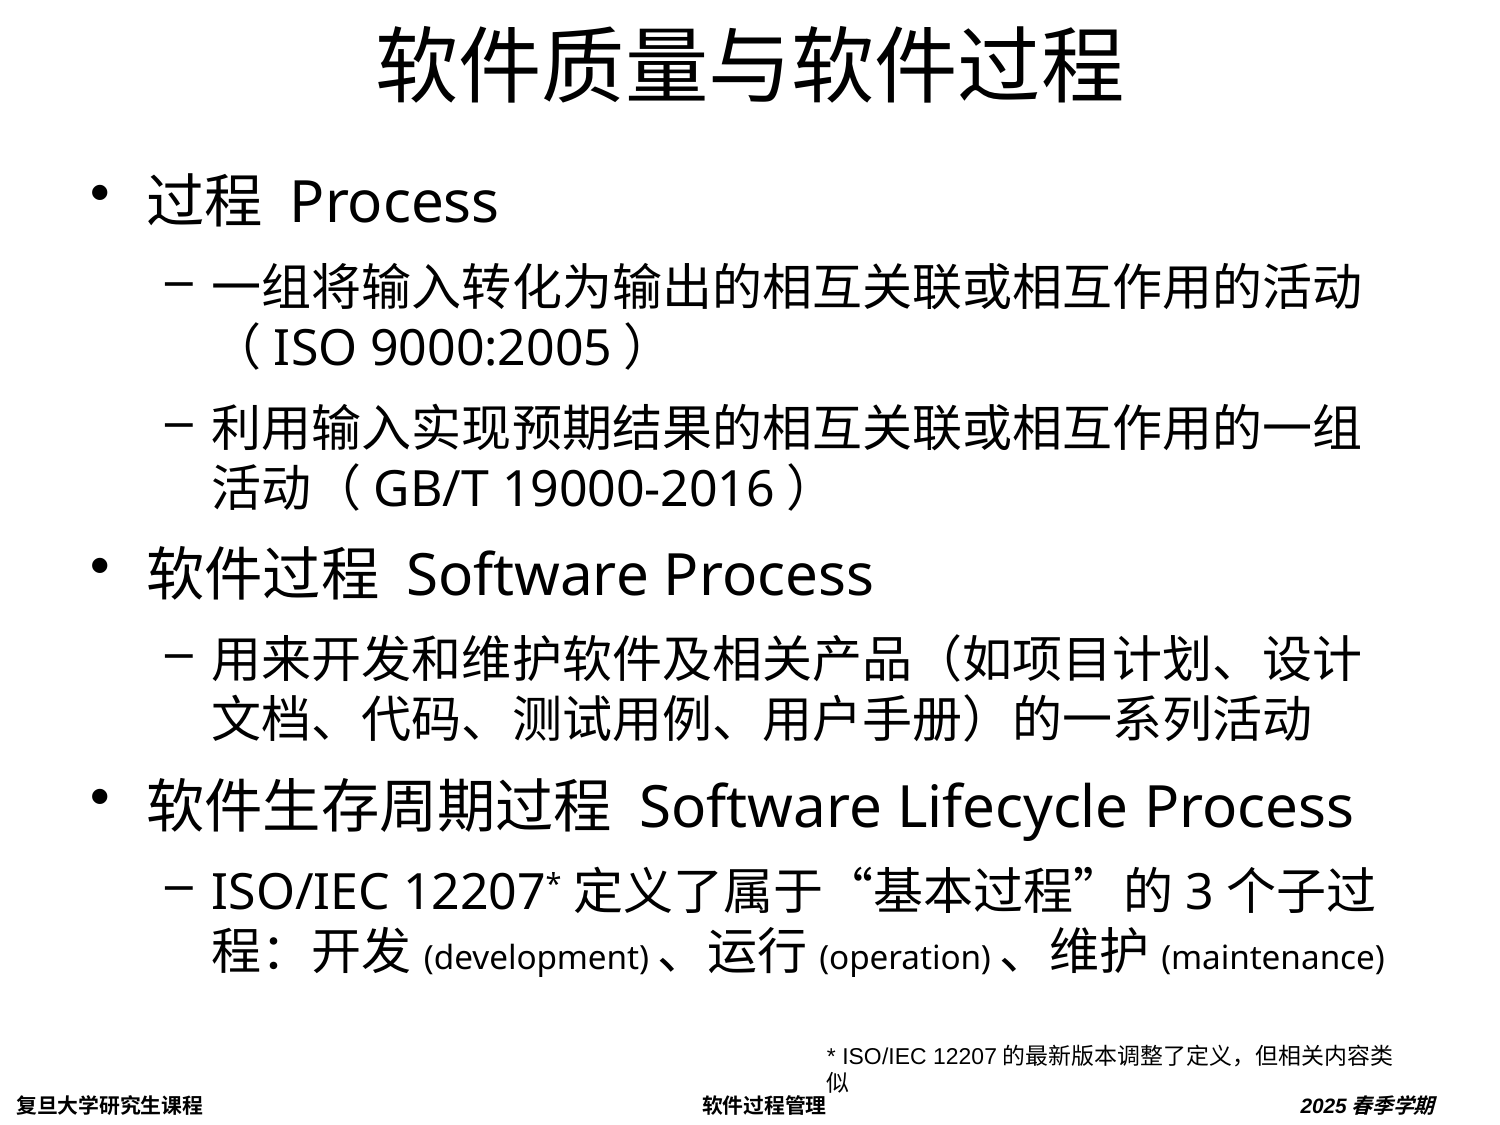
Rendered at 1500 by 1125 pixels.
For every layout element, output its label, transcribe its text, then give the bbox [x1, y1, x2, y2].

text_box * ISO/IEC 12207的最新版本调整了定义，但相关内容类似 [812, 1033, 1425, 1104]
list 过程 Process 一组将输入转化为输出的相互关联或相互作用的活动 （ISO 9000:2005） 利用输入实现预期结果的相互关联或相互作用的一组活动（GB/T 19000-2016） 软件过程 Software Process 用来开发和维护软件及相关产品（如项目计划、设计文档、代码、测试用例、用户手册）的一系列活动 软件生存周期过程 Software Lifecycle Process ISO/IEC 12207*定义了属于“基本过程”的3个子过程：开发(development)、运行(operation)、维护(maintenance) [75, 157, 1425, 1077]
title 软件质量与软件过程 [75, 5, 1425, 121]
